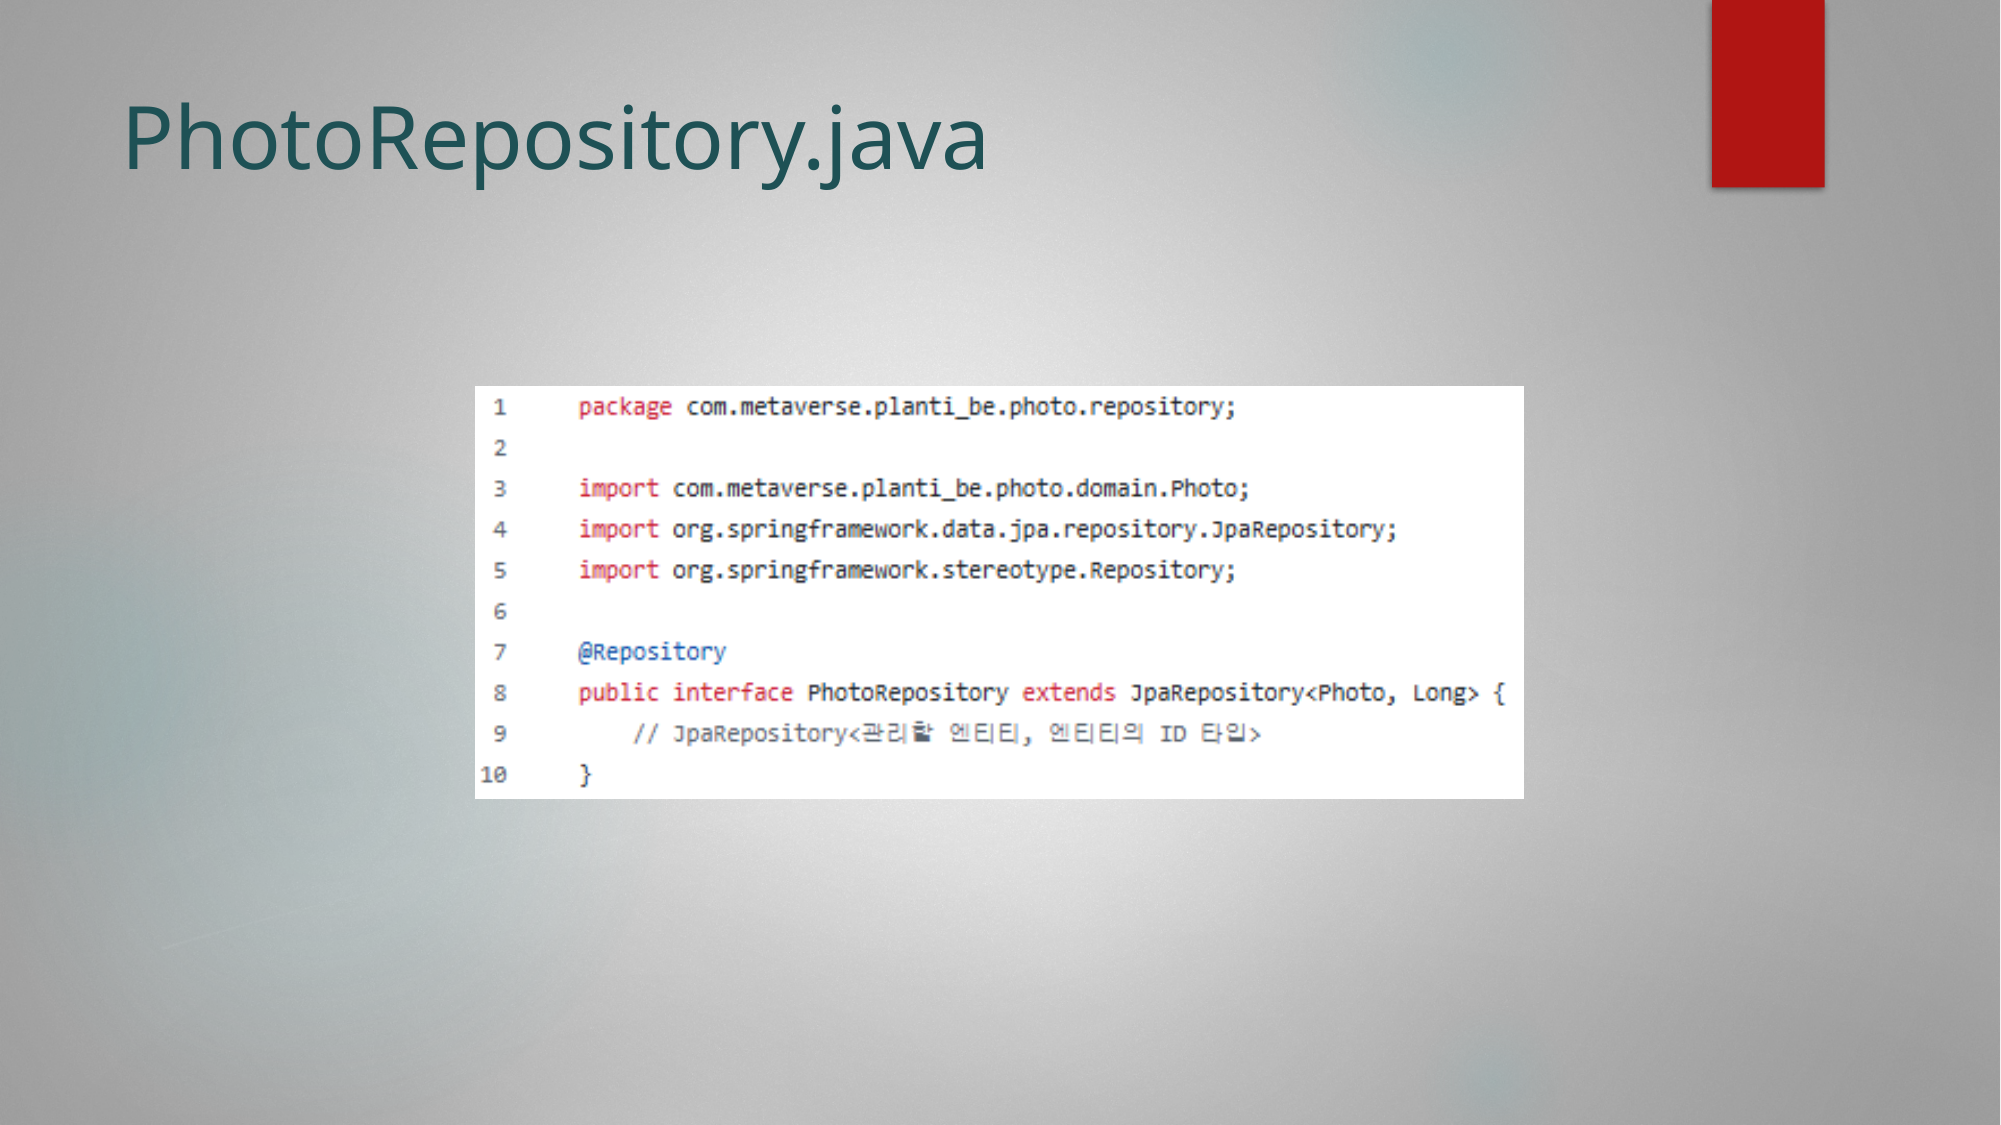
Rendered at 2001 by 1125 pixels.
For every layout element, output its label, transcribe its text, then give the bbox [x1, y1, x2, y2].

title PhotoRepository.java [106, 74, 1649, 304]
picture [0, 0, 2001, 1125]
